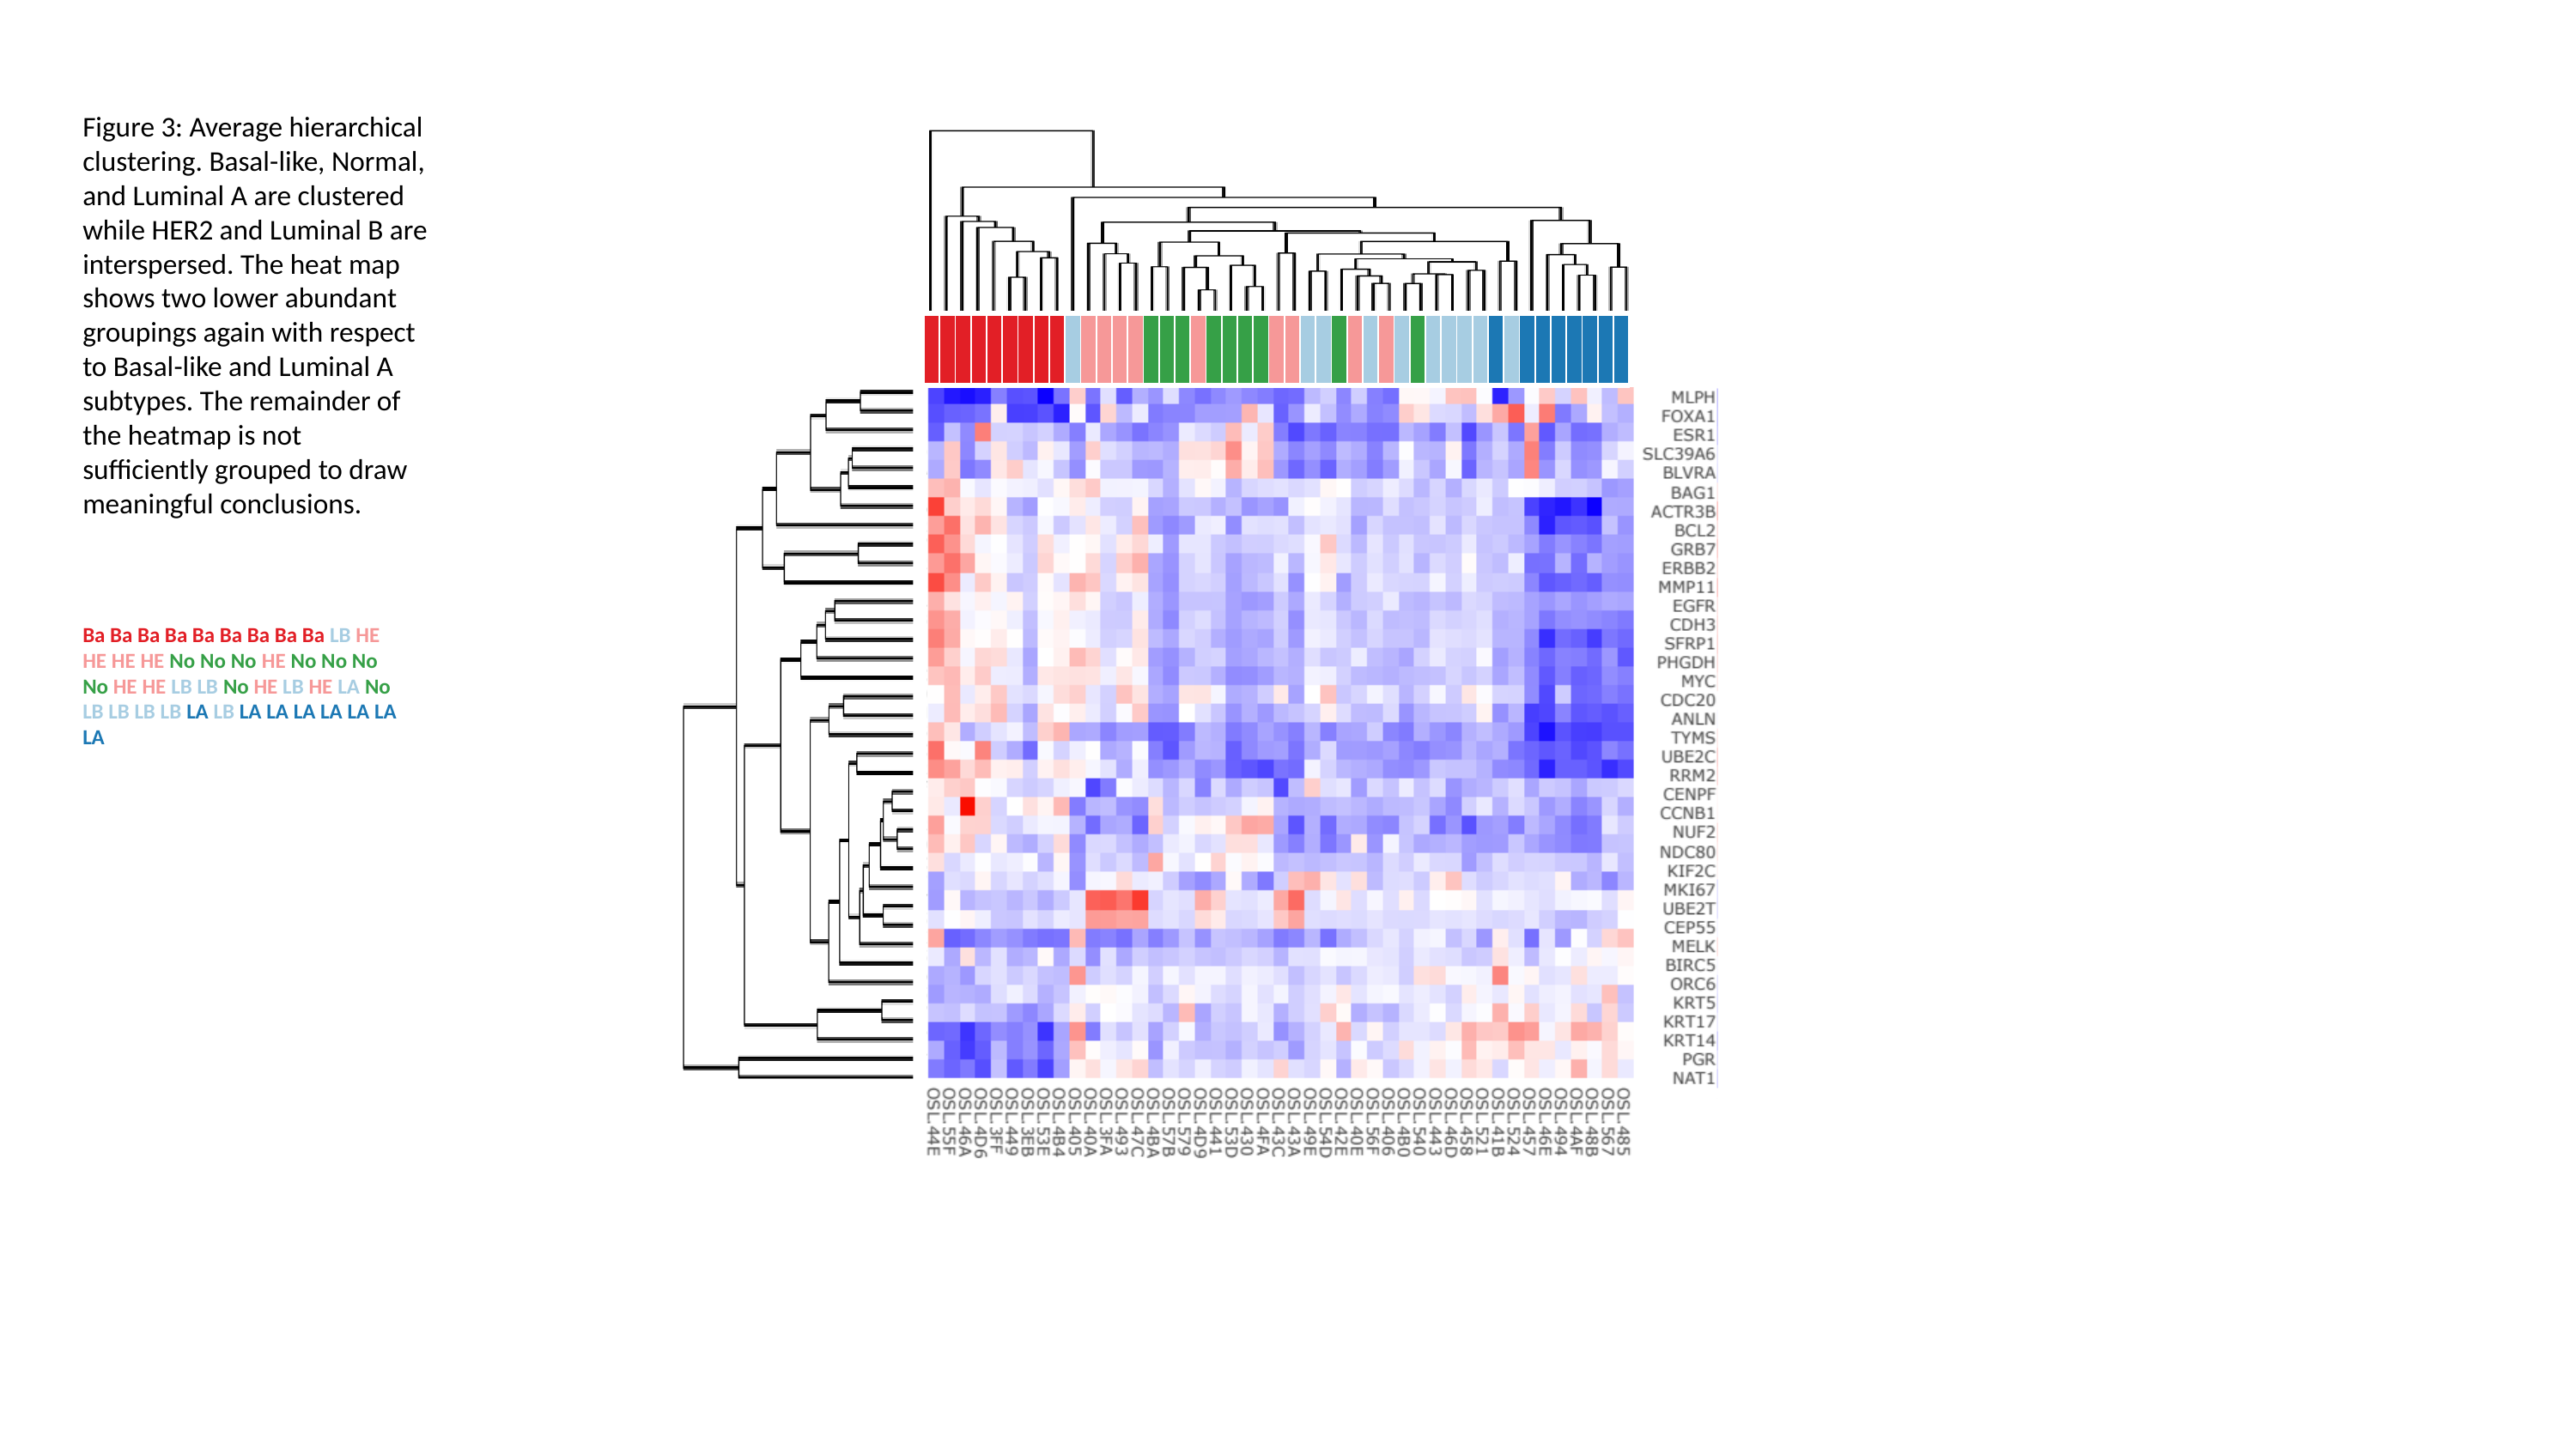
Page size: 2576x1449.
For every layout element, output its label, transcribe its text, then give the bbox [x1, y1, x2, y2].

table_header [1301, 316, 1315, 383]
picture [677, 387, 914, 1079]
table_header [1018, 316, 1033, 383]
table_header [1332, 316, 1346, 383]
table_header [1316, 316, 1331, 383]
table_header [1567, 316, 1582, 383]
table_header [925, 316, 939, 383]
table_header [1552, 316, 1565, 383]
text_box Figure 3: Average hierarchical clustering. Basal-like, Normal, and Luminal A are clustered while HER2 and Luminal B are interspersed. The heat map shows two lower abundant groupings again with respect to Basal-like and Luminal A subtypes. The remainder of the heatmap is not sufficiently grouped to draw meaningful conclusions. [70, 101, 442, 526]
table_header [1254, 316, 1268, 383]
table_header [1238, 316, 1252, 383]
table_header [1050, 316, 1064, 383]
table_header [1160, 316, 1174, 383]
table_header [1035, 316, 1048, 383]
table_header [1536, 316, 1550, 383]
table_header [1206, 316, 1221, 383]
table_header [1599, 316, 1613, 383]
table_header [1003, 316, 1018, 383]
table_header [1097, 316, 1111, 383]
table_header [1144, 316, 1158, 383]
table_header [1504, 316, 1519, 383]
table_header [1457, 316, 1472, 383]
table_header [1614, 316, 1628, 383]
table_header [1426, 316, 1440, 383]
table_header [1191, 316, 1206, 383]
text_box Ba Ba Ba Ba Ba Ba Ba Ba Ba LB HE HE HE HE No No No HE No No No No HE HE LB LB No HE LB HE LA No LB LB LB LB LA LB LA LA LA LA LA LA LA [70, 614, 420, 756]
table_header [956, 316, 970, 383]
table_header [1223, 316, 1236, 383]
table_header [1269, 316, 1284, 383]
table_header [1394, 316, 1409, 383]
table_header [1473, 316, 1487, 383]
table_header [972, 316, 986, 383]
table_header [1379, 316, 1394, 383]
table_header [1411, 316, 1425, 383]
table_header [1442, 316, 1456, 383]
table_header [1583, 316, 1597, 383]
picture [927, 368, 1718, 1191]
table_header [1113, 316, 1127, 383]
picture [927, 128, 1630, 311]
table_header [940, 316, 955, 383]
table_header [1128, 316, 1143, 383]
table_header [1520, 316, 1534, 383]
table_header [1081, 316, 1096, 383]
table_header [1066, 316, 1080, 383]
table_header [1176, 316, 1189, 383]
table_header [987, 316, 1001, 383]
table_header [1489, 316, 1503, 383]
table_header [1364, 316, 1377, 383]
table_header [1348, 316, 1362, 383]
table_header [1285, 316, 1299, 383]
